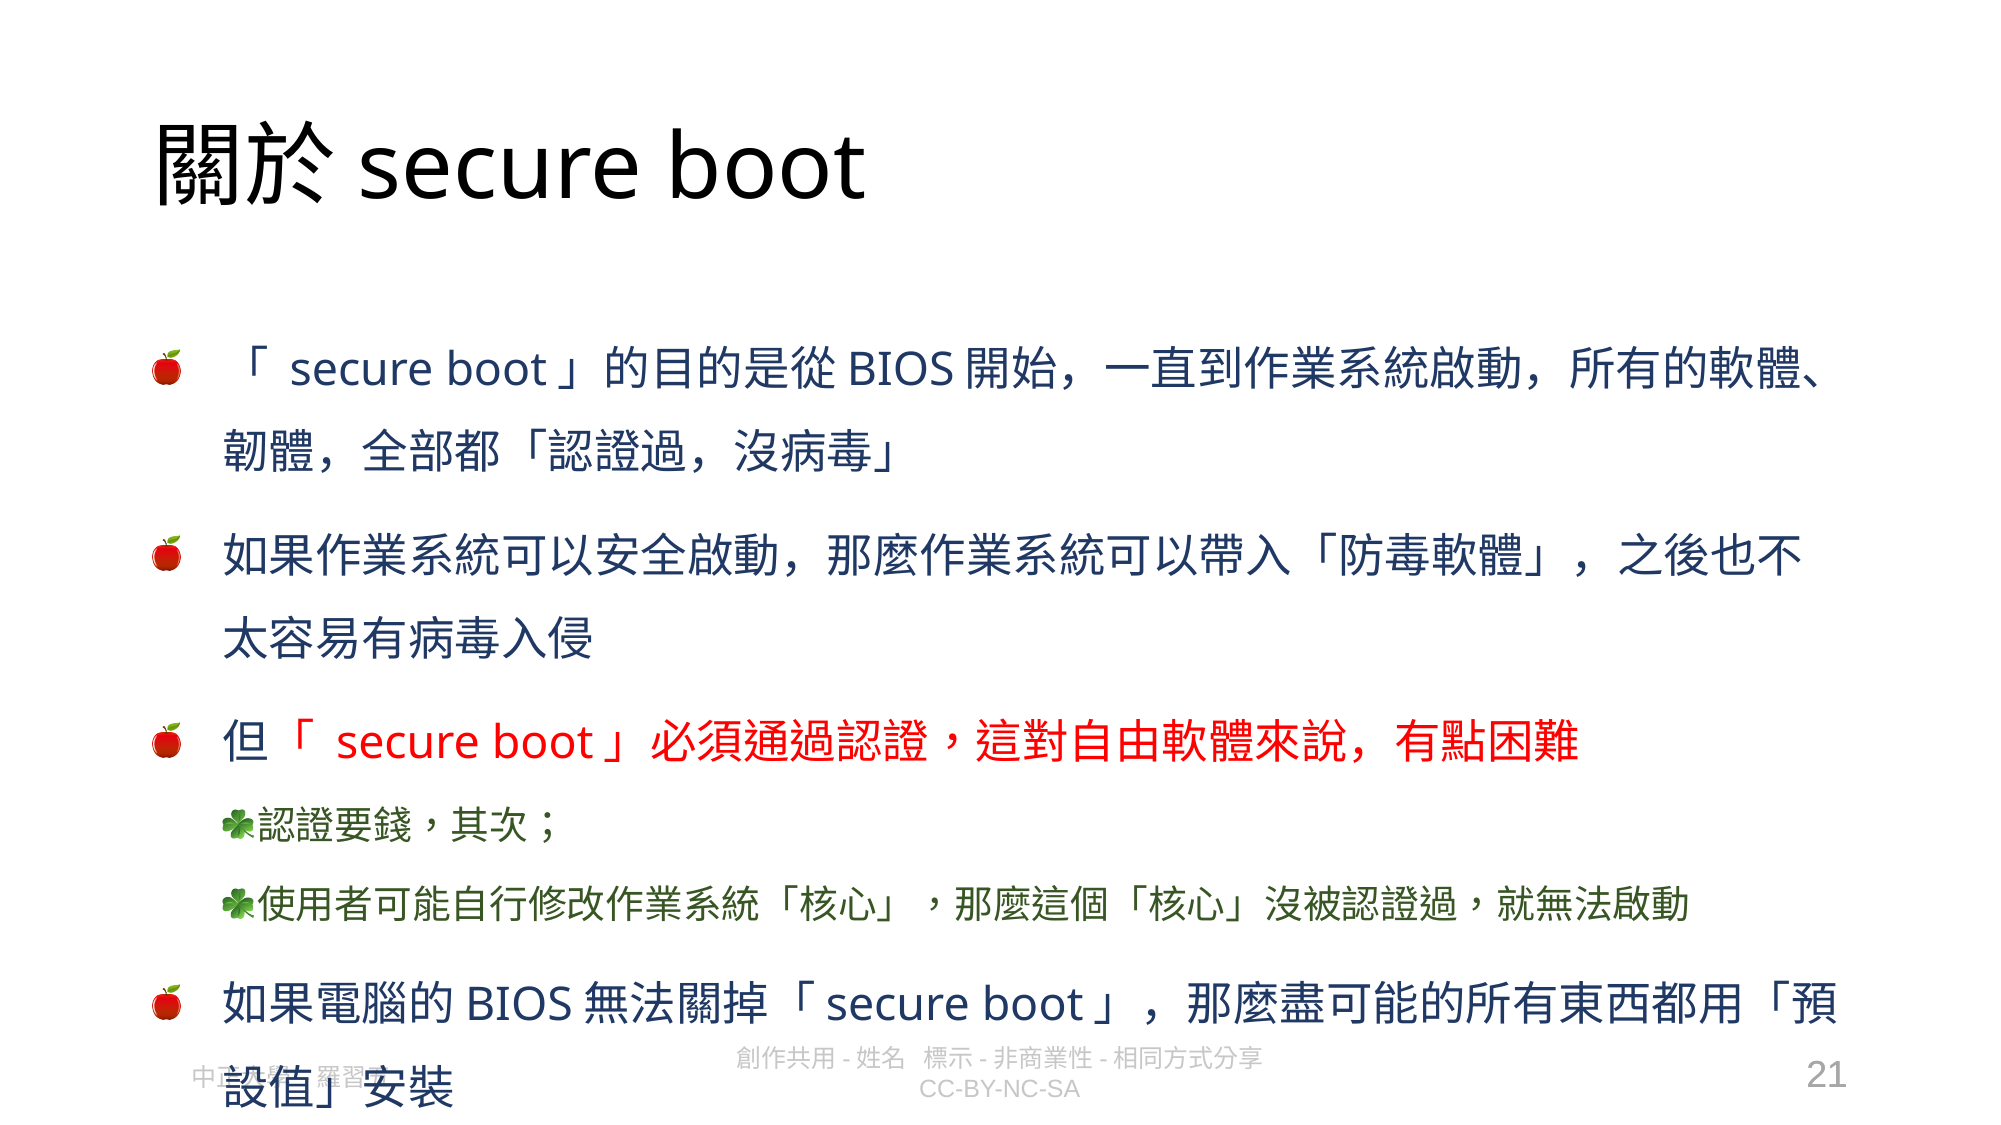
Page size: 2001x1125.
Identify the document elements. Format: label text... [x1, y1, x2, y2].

list 「 secure boot」的目的是從BIOS開始，一直到作業系統啟動，所有的軟體、韌體，全部都「認證過，沒病毒」 如果作業系統可以安全啟動，那麼作業系統可以帶入「防毒軟體」，之後也不太容易有病毒入侵 但「 secure boot」必須通過認證，這對自由軟體來說，有點困難 認證要錢，其次； 使用者可能自行修改作業系統「核心」，那麼這個「核心」沒被認證過，就無法啟動 如果電腦的BIOS無法關掉「secure boot」，那麼盡可能的所有東西都用「預設值」安裝 [137, 299, 1863, 1125]
picture [222, 888, 252, 919]
picture [152, 349, 188, 385]
picture [152, 984, 188, 1020]
picture [222, 809, 252, 839]
picture [152, 722, 188, 758]
title 關於secure boot [137, 59, 1863, 278]
picture [152, 535, 188, 571]
